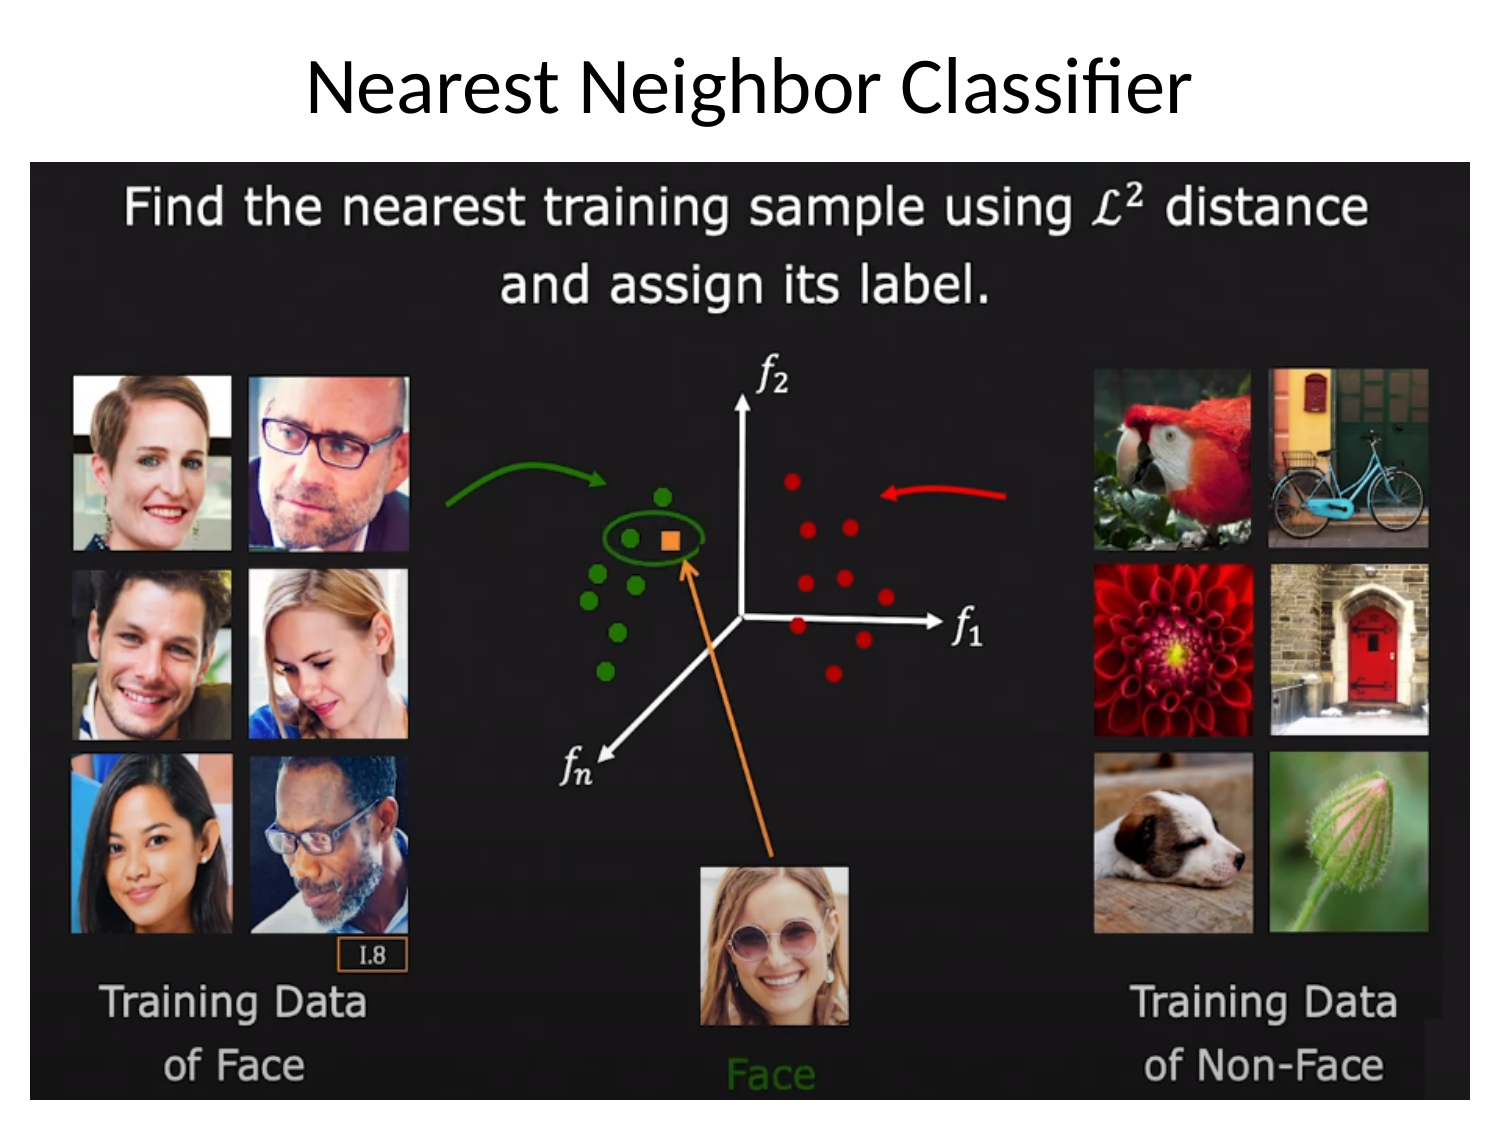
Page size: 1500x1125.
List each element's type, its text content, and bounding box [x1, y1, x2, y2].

title Nearest Neighbor Classifier [75, 24, 1425, 138]
picture [30, 162, 1470, 1101]
